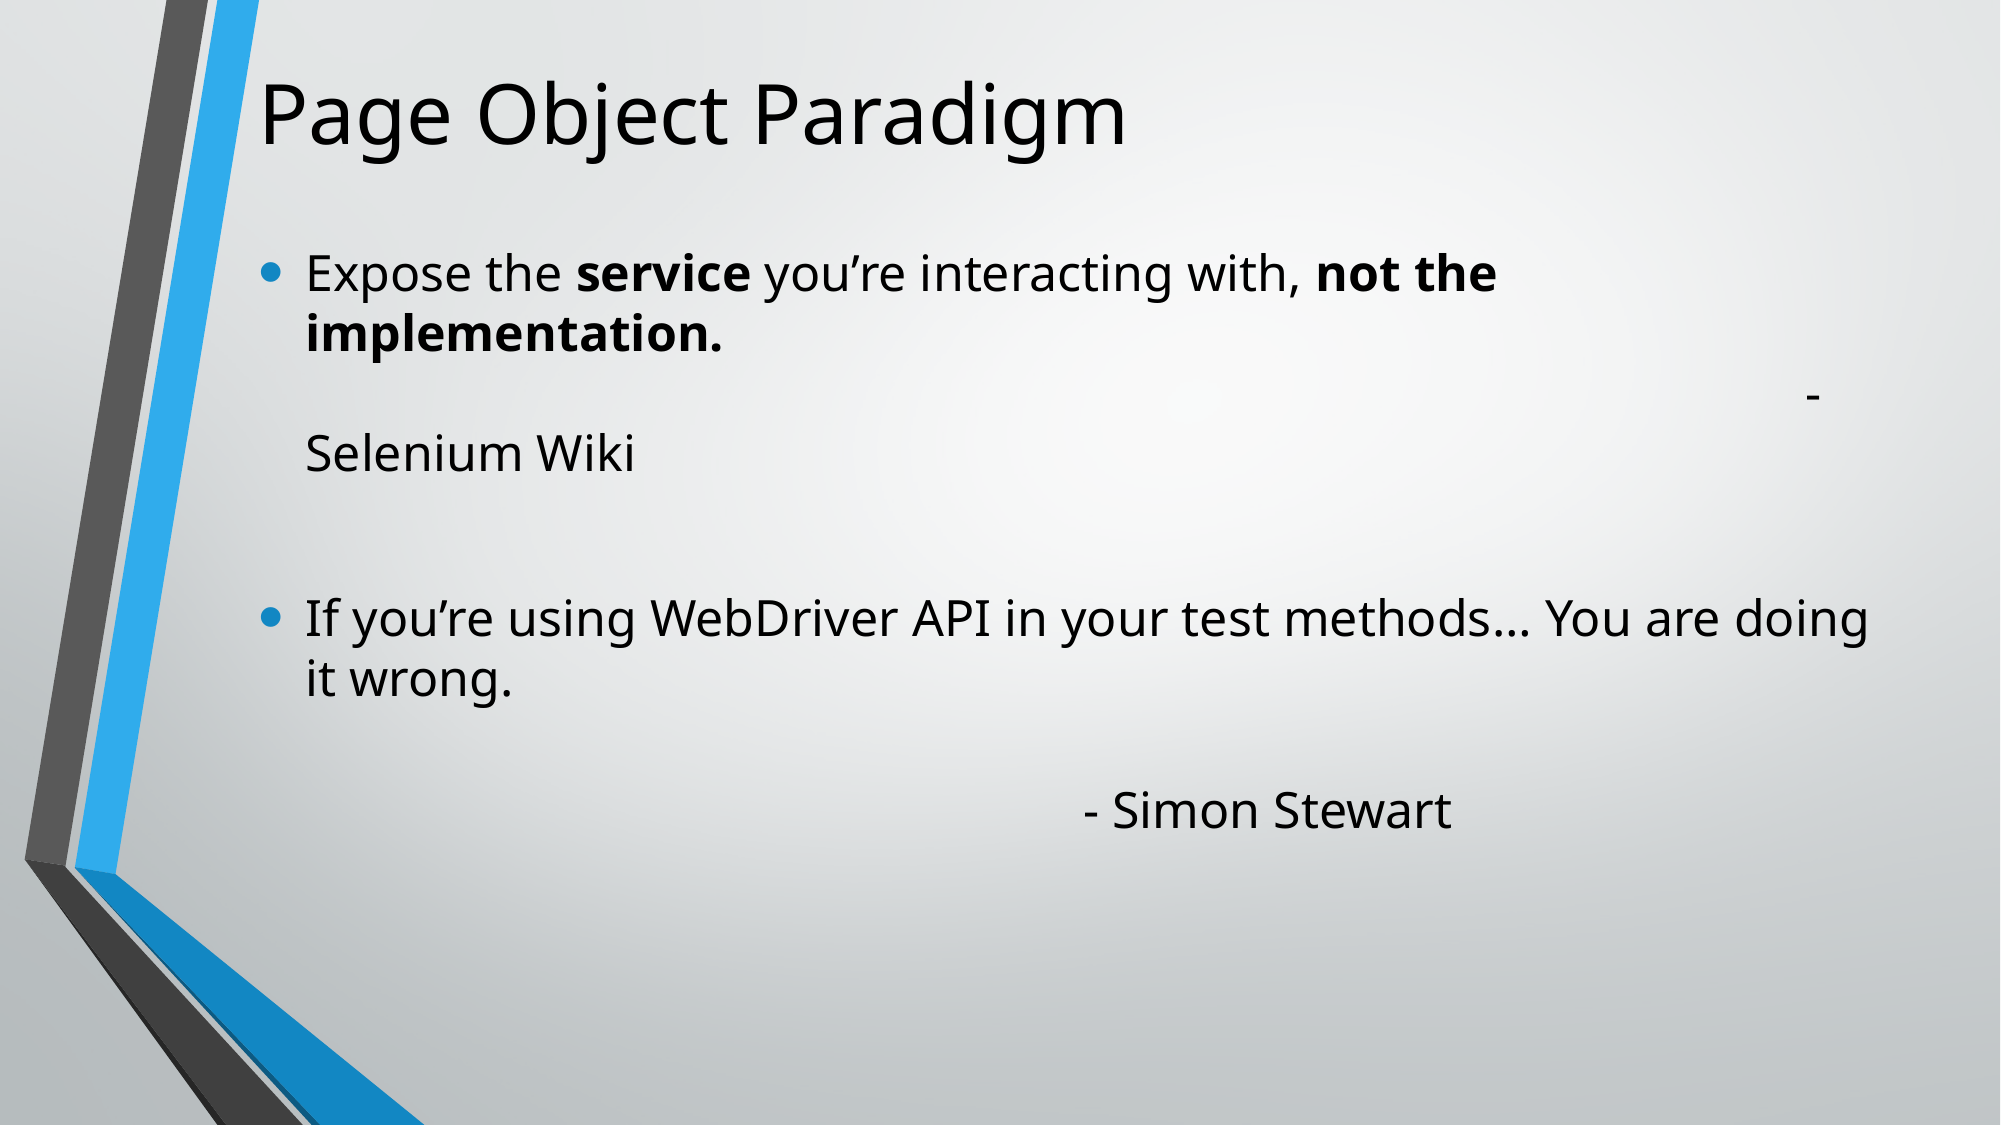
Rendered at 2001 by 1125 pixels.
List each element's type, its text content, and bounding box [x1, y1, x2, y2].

title Page Object Paradigm [243, 33, 1887, 189]
list Expose the service you’re interacting with, not the implementation. - Selenium Wiki If you’re using WebDriver API in your test methods… You are doing it wrong. - Simon Stewart [243, 212, 1887, 950]
